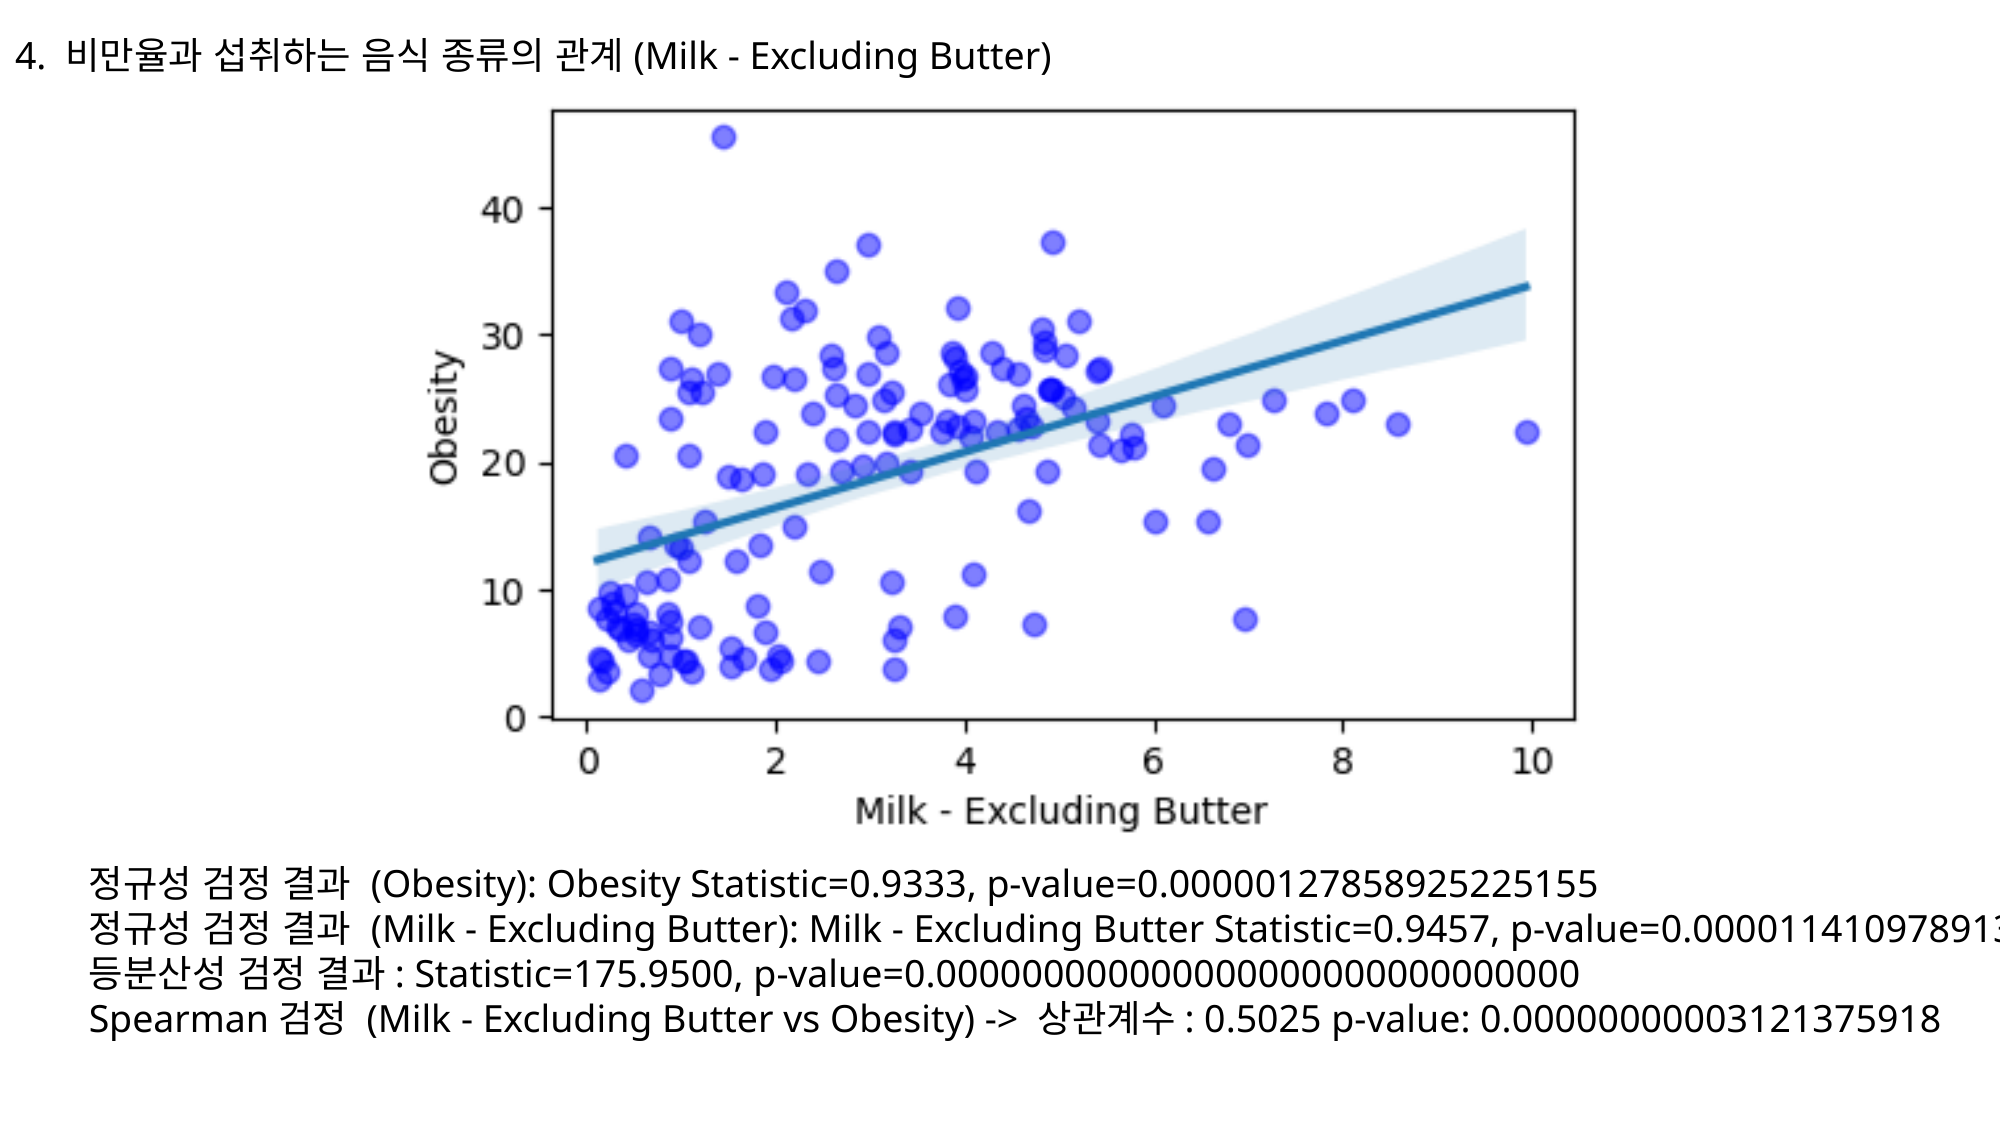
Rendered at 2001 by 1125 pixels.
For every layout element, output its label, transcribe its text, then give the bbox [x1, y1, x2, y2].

picture [402, 84, 1598, 859]
text_box 4. 비만율과 섭취하는 음식 종류의 관계(Milk - Excluding Butter) [0, 0, 1536, 116]
text_box 정규성 검정 결과 (Obesity): Obesity Statistic=0.9333, p-value=0.00000127858925225155 정규성 검정 결과 (Milk - Excluding Butter): Milk - Excluding Butter Statistic=0.9457, p-value=0.00001141097891377285 등분산성 검정 결과: Statistic=175.9500, p-value=0.000000000000000000000000000000 Spearman검정 (Milk - Excluding Butter vs Obesity) -> 상관계수: 0.5025 p-value: 0.00000000003121375918 [88, 859, 2000, 1040]
